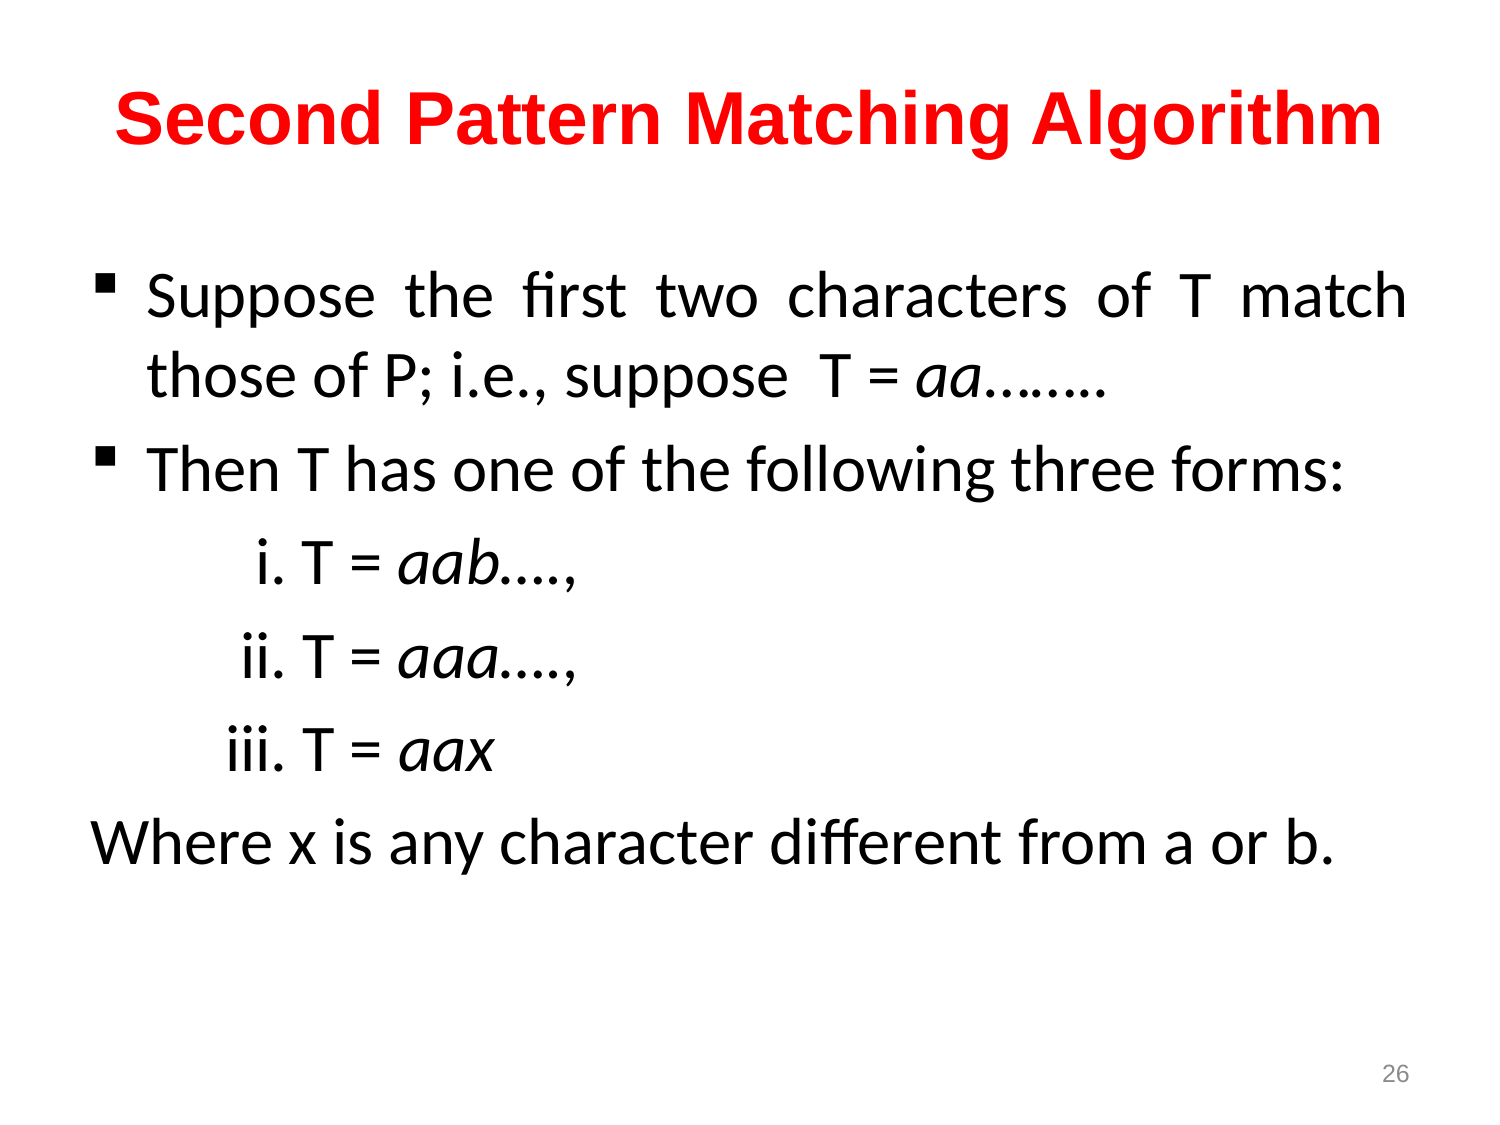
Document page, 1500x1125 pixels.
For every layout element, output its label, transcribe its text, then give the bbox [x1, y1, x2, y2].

title Second Pattern Matching Algorithm [75, 45, 1425, 185]
list Suppose the first two characters of T match those of P; i.e., suppose T = aa…….. Then T has one of the following three forms: i. T = aab…., ii. T = aaa…., iii. T = aax Where x is any character different from a or b. [75, 243, 1425, 1047]
slide_number 26 [1074, 1042, 1425, 1103]
